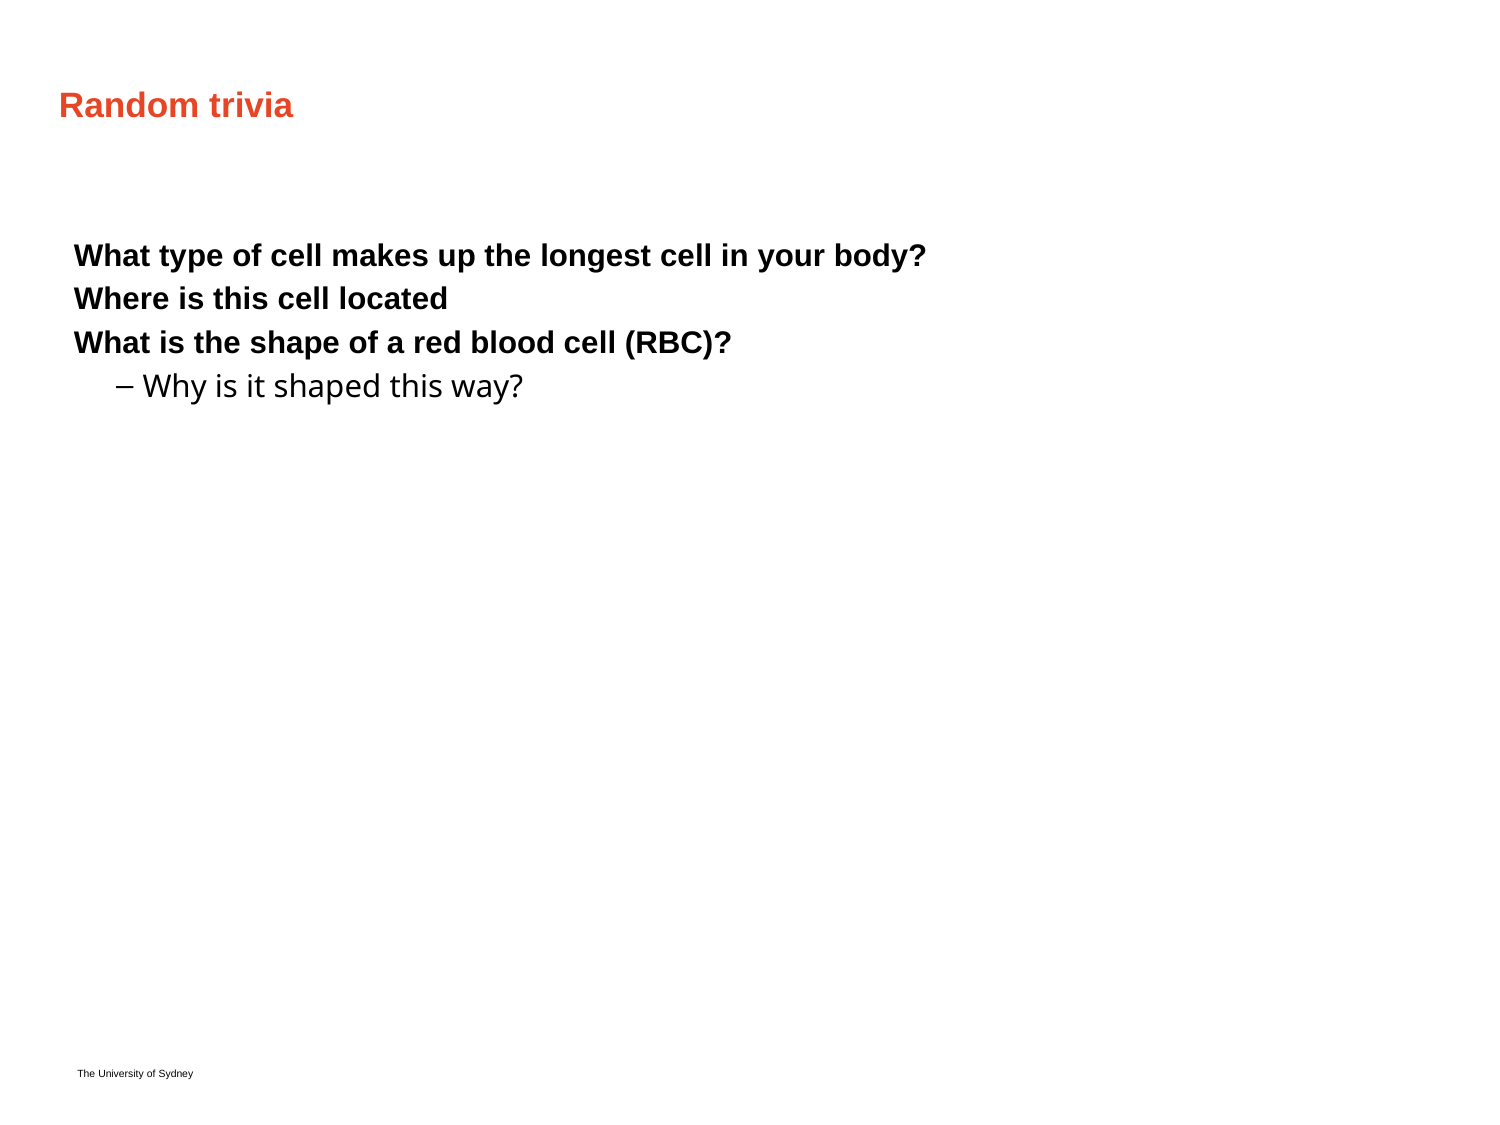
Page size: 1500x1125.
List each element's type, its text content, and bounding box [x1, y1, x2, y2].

list What type of cell makes up the longest cell in your body? Where is this cell located What is the shape of a red blood cell (RBC)? Why is it shaped this way? [58, 227, 1165, 856]
title Random trivia [58, 82, 1442, 189]
